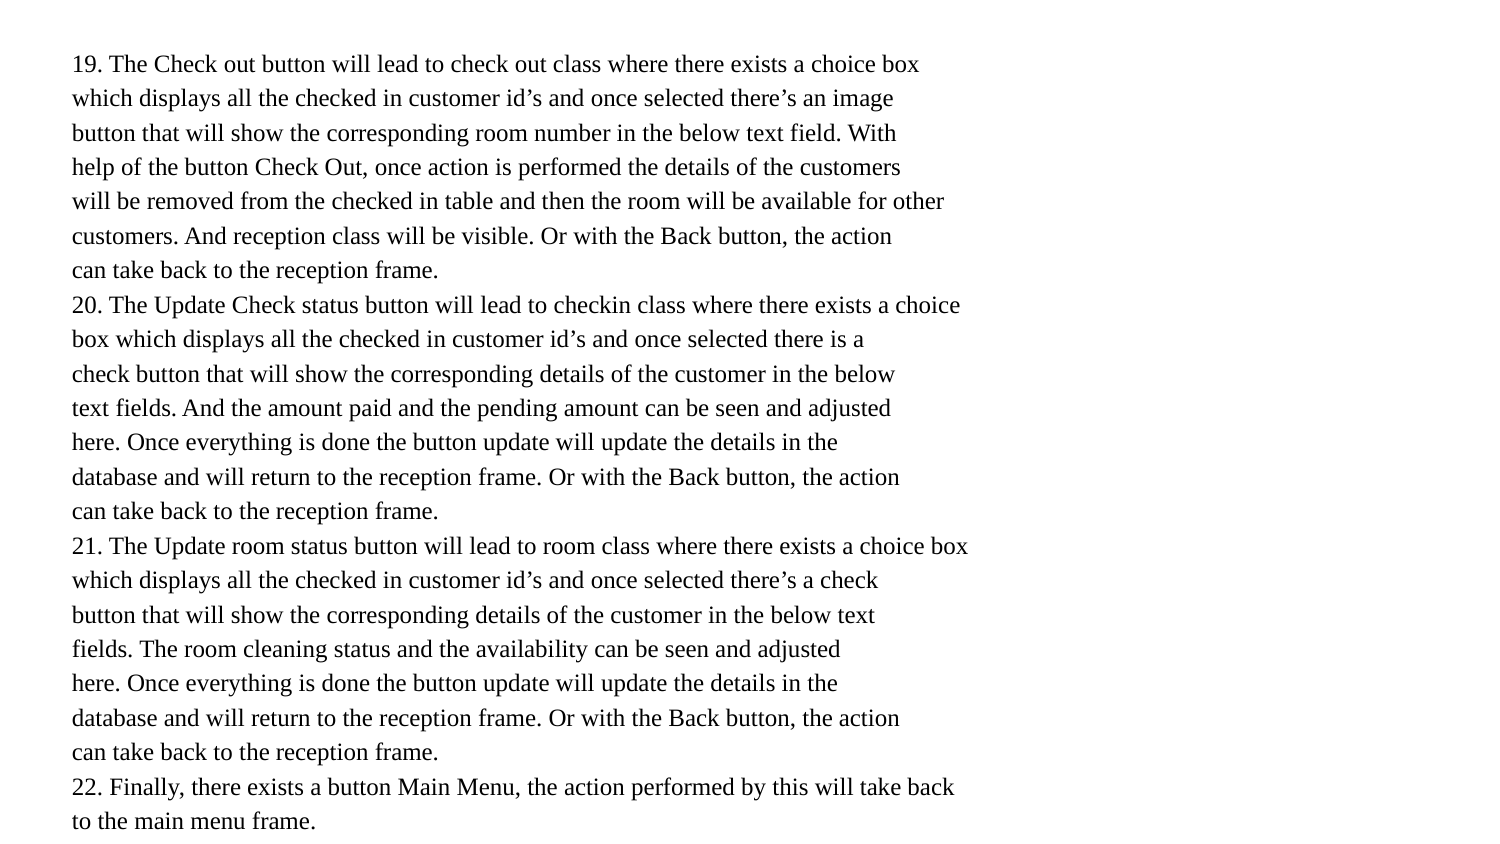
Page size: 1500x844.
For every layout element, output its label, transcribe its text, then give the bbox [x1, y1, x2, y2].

text_box 19. The Check out button will lead to check out class where there exists a choice box which displays all the checked in customer id’s and once selected there’s an image button that will show the corresponding room number in the below text field. With help of the button Check Out, once action is performed the details of the customers will be removed from the checked in table and then the room will be available for other customers. And reception class will be visible. Or with the Back button, the action can take back to the reception frame. 20. The Update Check status button will lead to checkin class where there exists a choice box which displays all the checked in customer id’s and once selected there is a check button that will show the corresponding details of the customer in the below text fields. And the amount paid and the pending amount can be seen and adjusted here. Once everything is done the button update will update the details in the database and will return to the reception frame. Or with the Back button, the action can take back to the reception frame. 21. The Update room status button will lead to room class where there exists a choice box which displays all the checked in customer id’s and once selected there’s a check button that will show the corresponding details of the customer in the below text fields. The room cleaning status and the availability can be seen and adjusted here. Once everything is done the button update will update the details in the database and will return to the reception frame. Or with the Back button, the action can take back to the reception frame. 22. Finally, there exists a button Main Menu, the action performed by this will take back to the main menu frame. [56, 27, 1436, 827]
